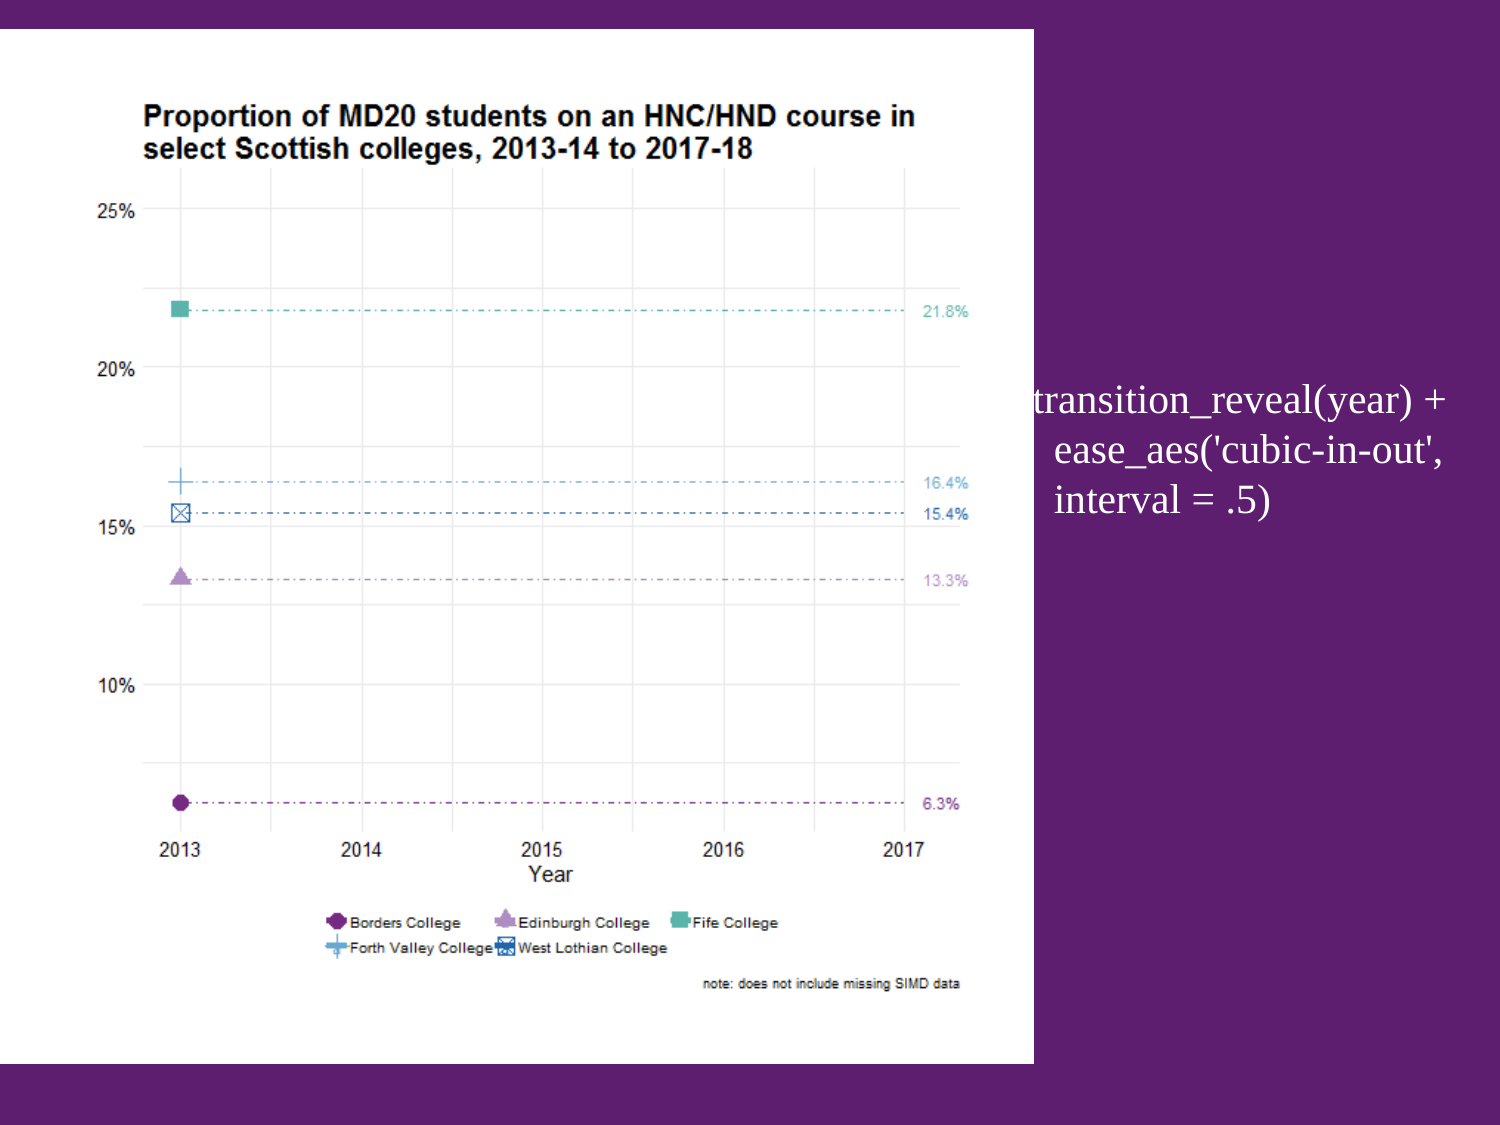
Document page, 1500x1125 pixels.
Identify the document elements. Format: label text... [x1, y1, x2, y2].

text_box transition_reveal(year) + ease_aes('cubic-in-out', interval = .5) [1038, 364, 1500, 530]
picture [0, 29, 1034, 1064]
